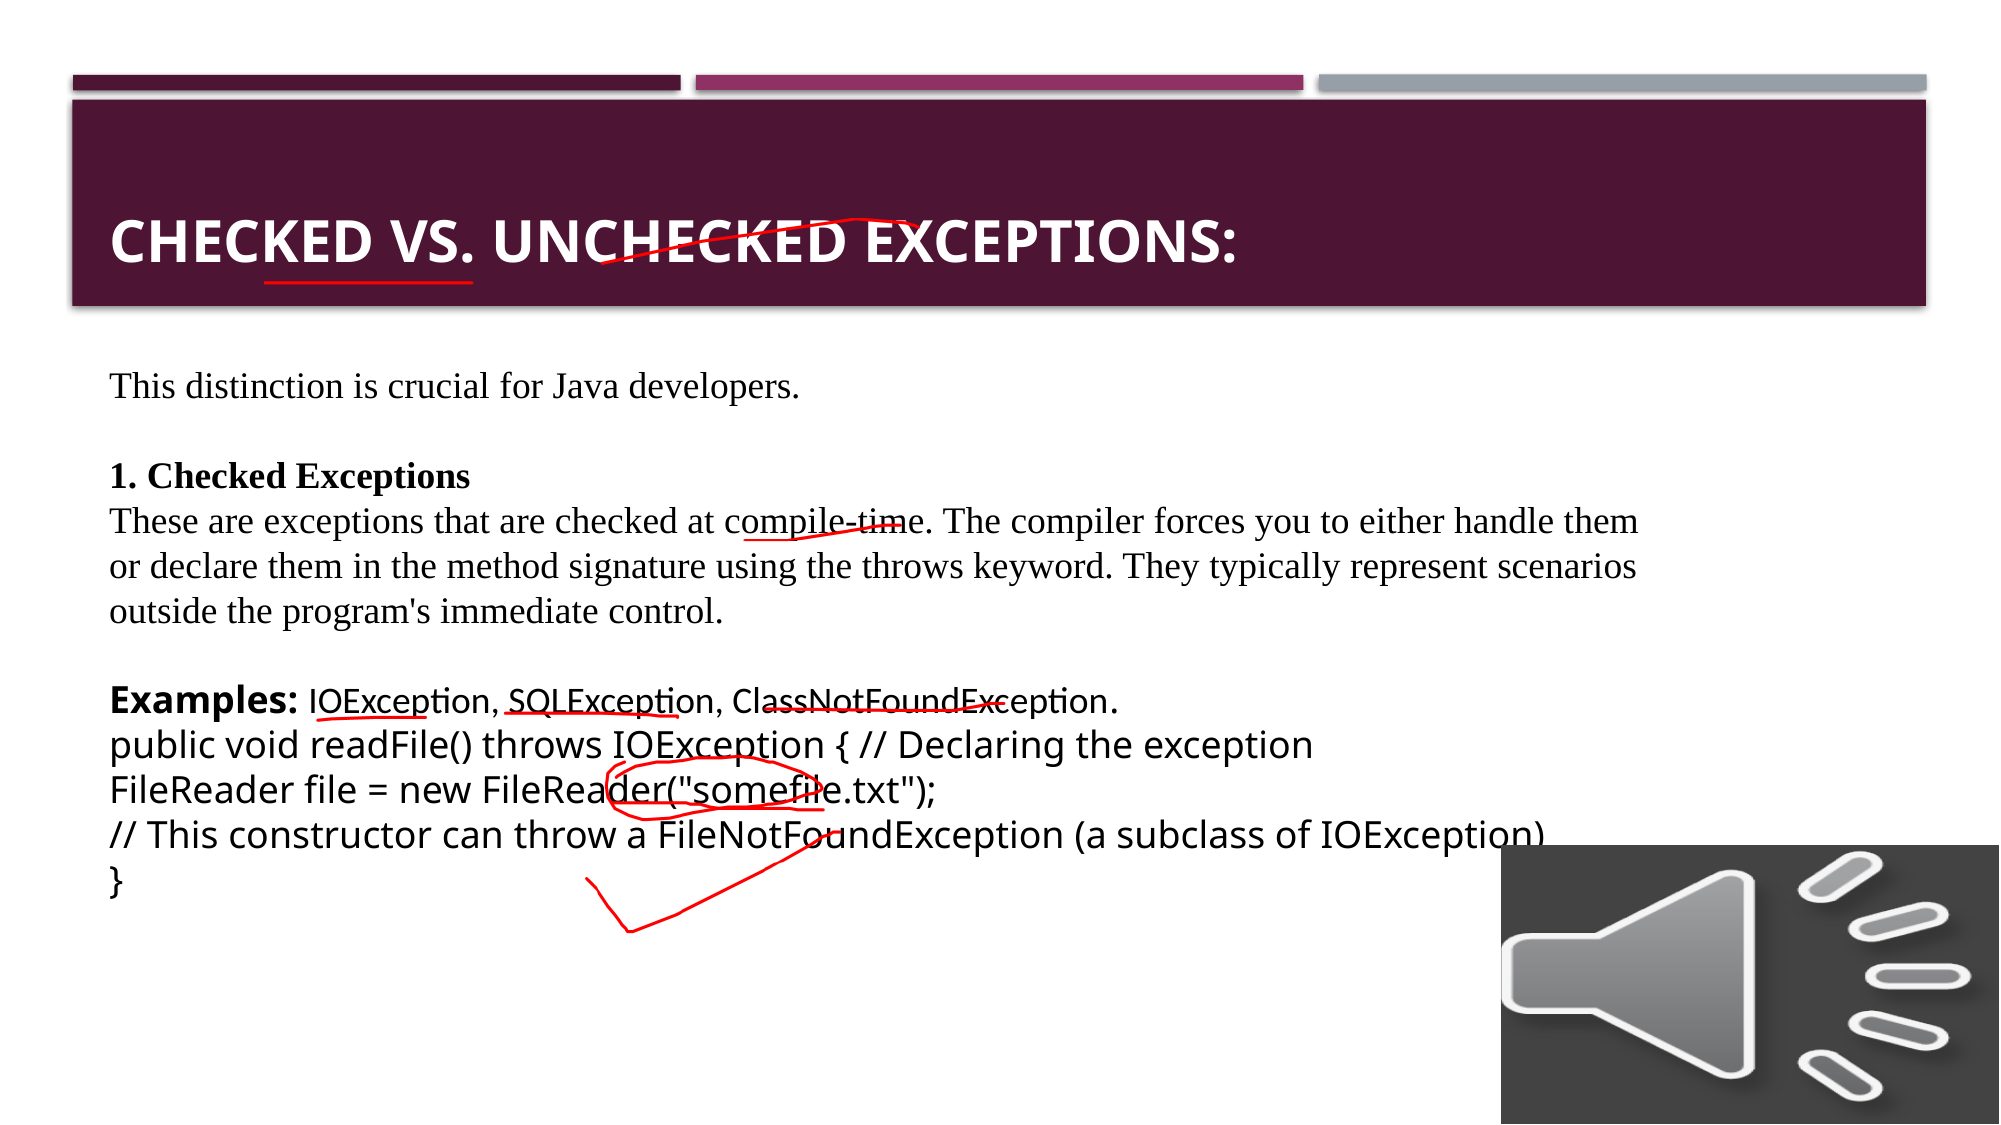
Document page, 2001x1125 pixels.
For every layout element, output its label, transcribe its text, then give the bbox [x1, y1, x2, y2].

text_box This distinction is crucial for Java developers. 1. Checked Exceptions These are exceptions that are checked at compile-time. The compiler forces you to either handle them or declare them in the method signature using the throws keyword. They typically represent scenarios outside the program's immediate control. Examples: IOException, SQLException, ClassNotFoundException. public void readFile() throws IOException { // Declaring the exception FileReader file = new FileReader("somefile.txt"); // This constructor can throw a FileNotFoundException (a subclass of IOException) } [1015, 353, 1875, 908]
text_box This distinction is crucial for Java developers. 1. Checked Exceptions These are exceptions that are checked at compile-time. The compiler forces you to either handle them or declare them in the method signature using the throws keyword. They typically represent scenarios outside the program's immediate control. Examples: IOException, SQLException, ClassNotFoundException. public void readFile() throws IOException { // Declaring the exception FileReader file = new FileReader("somefile.txt"); // This constructor can throw a FileNotFoundException (a subclass of IOException) } [94, 353, 264, 908]
picture [1499, 843, 2000, 1125]
title Checked vs. Unchecked Exceptions: [94, 119, 1904, 282]
picture [264, 218, 1015, 943]
